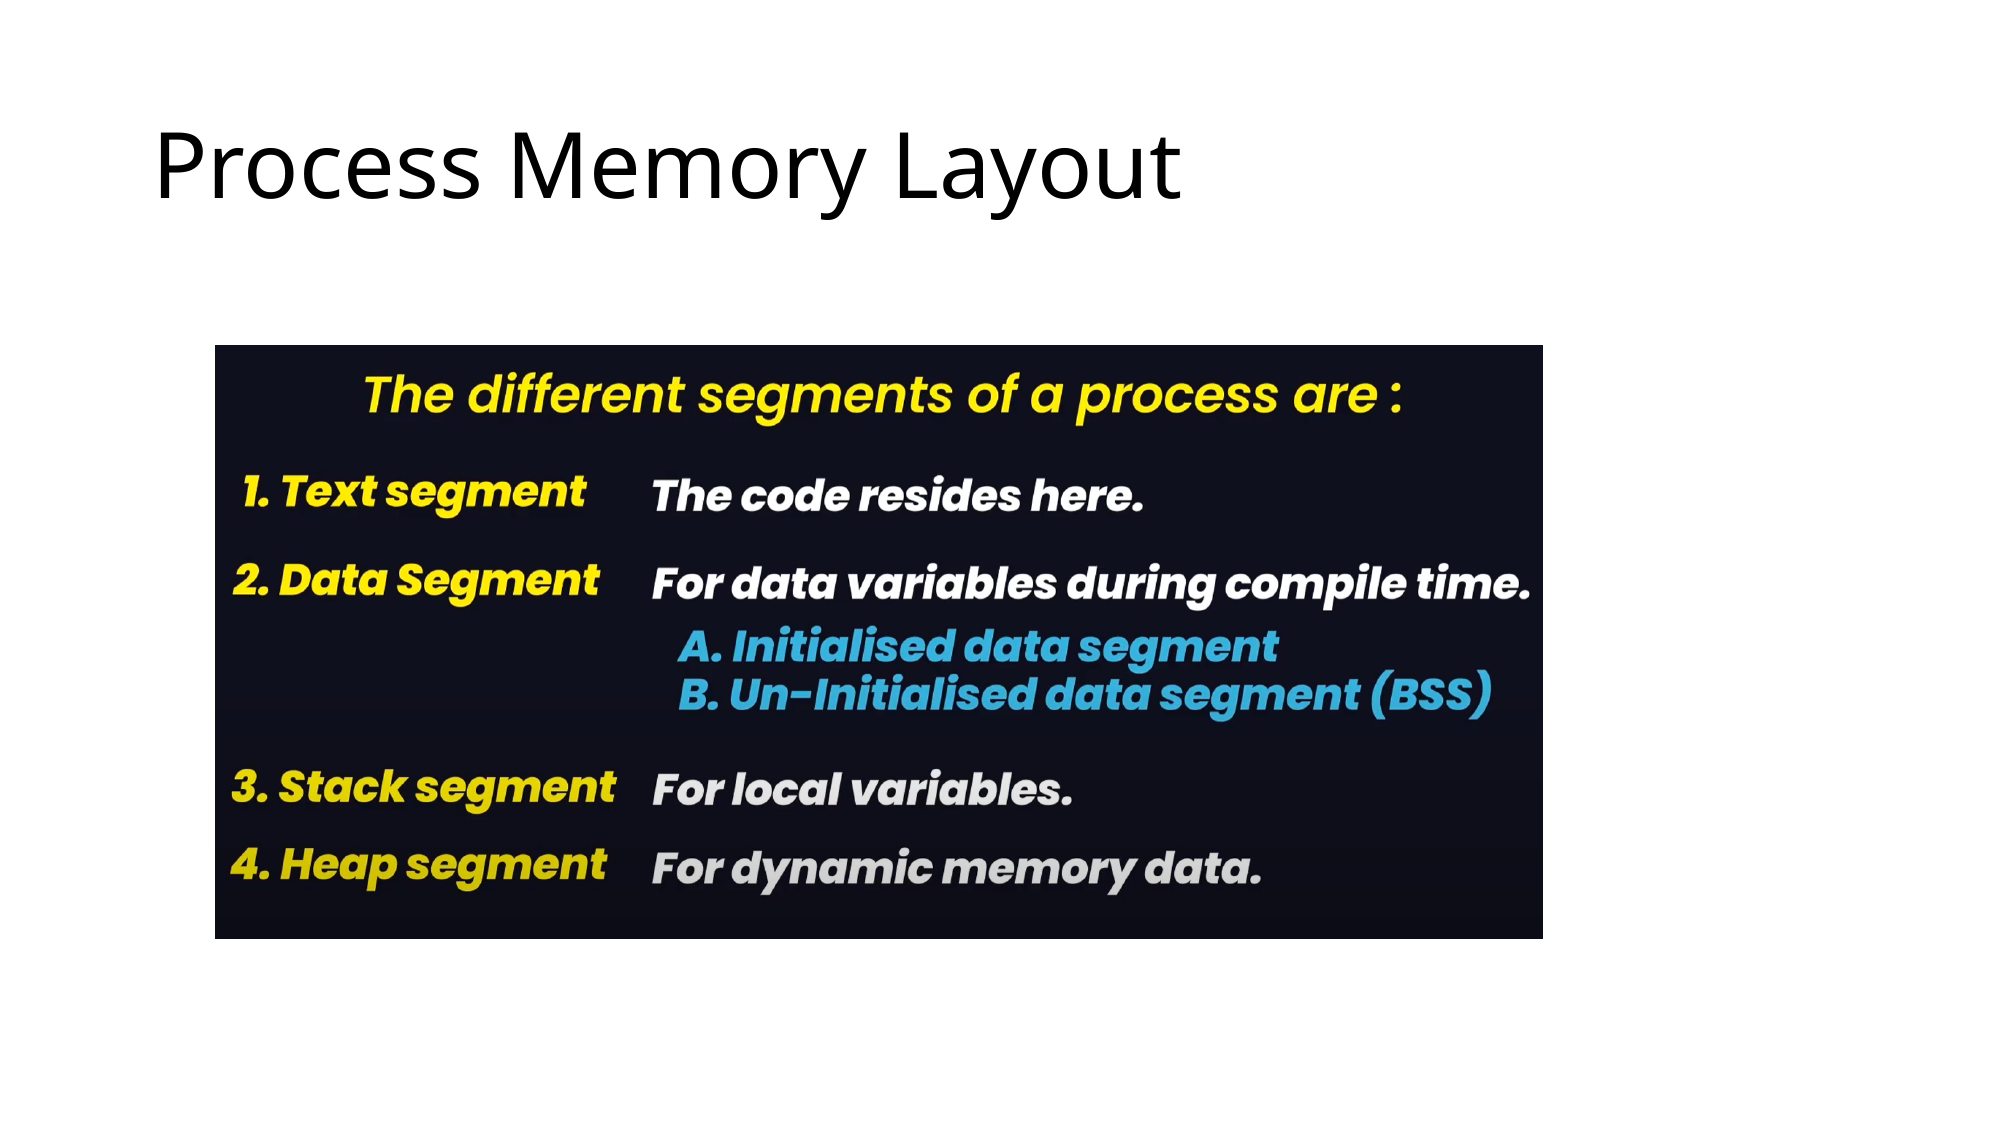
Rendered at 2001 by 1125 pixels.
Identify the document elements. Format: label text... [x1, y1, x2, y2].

title Process Memory Layout [137, 59, 1863, 278]
picture [214, 344, 1544, 940]
